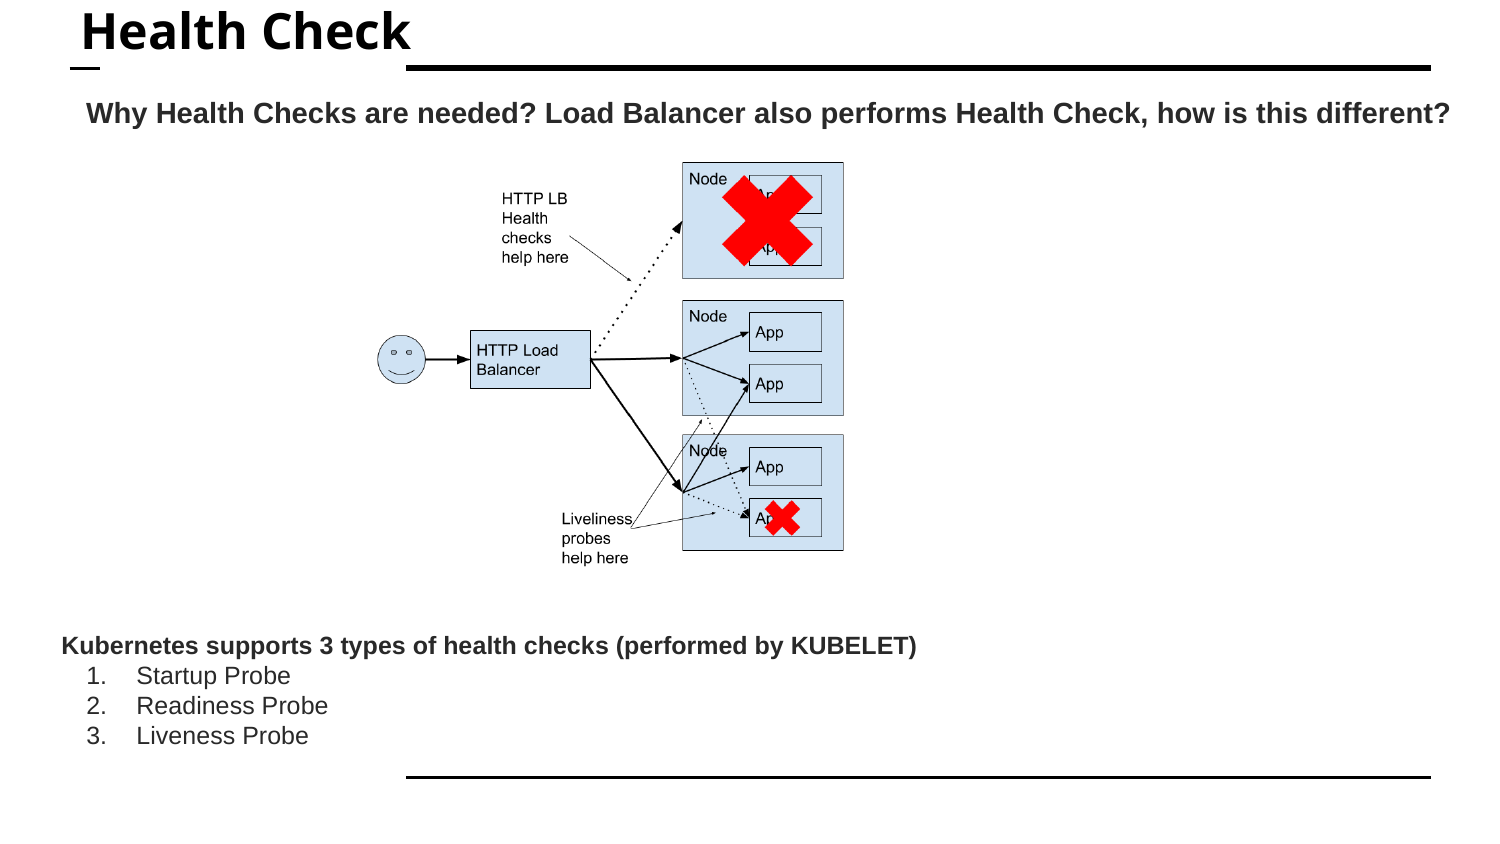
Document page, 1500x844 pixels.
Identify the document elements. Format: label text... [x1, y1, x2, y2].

text_box Kubernetes supports 3 types of health checks (performed by KUBELET) Startup Probe Readiness Probe Liveness Probe [46, 615, 1332, 795]
title Health Check [65, 0, 1399, 89]
picture [360, 139, 1005, 623]
text_box Why Health Checks are needed? Load Balancer also performs Health Check, how is this different? [71, 79, 1500, 284]
